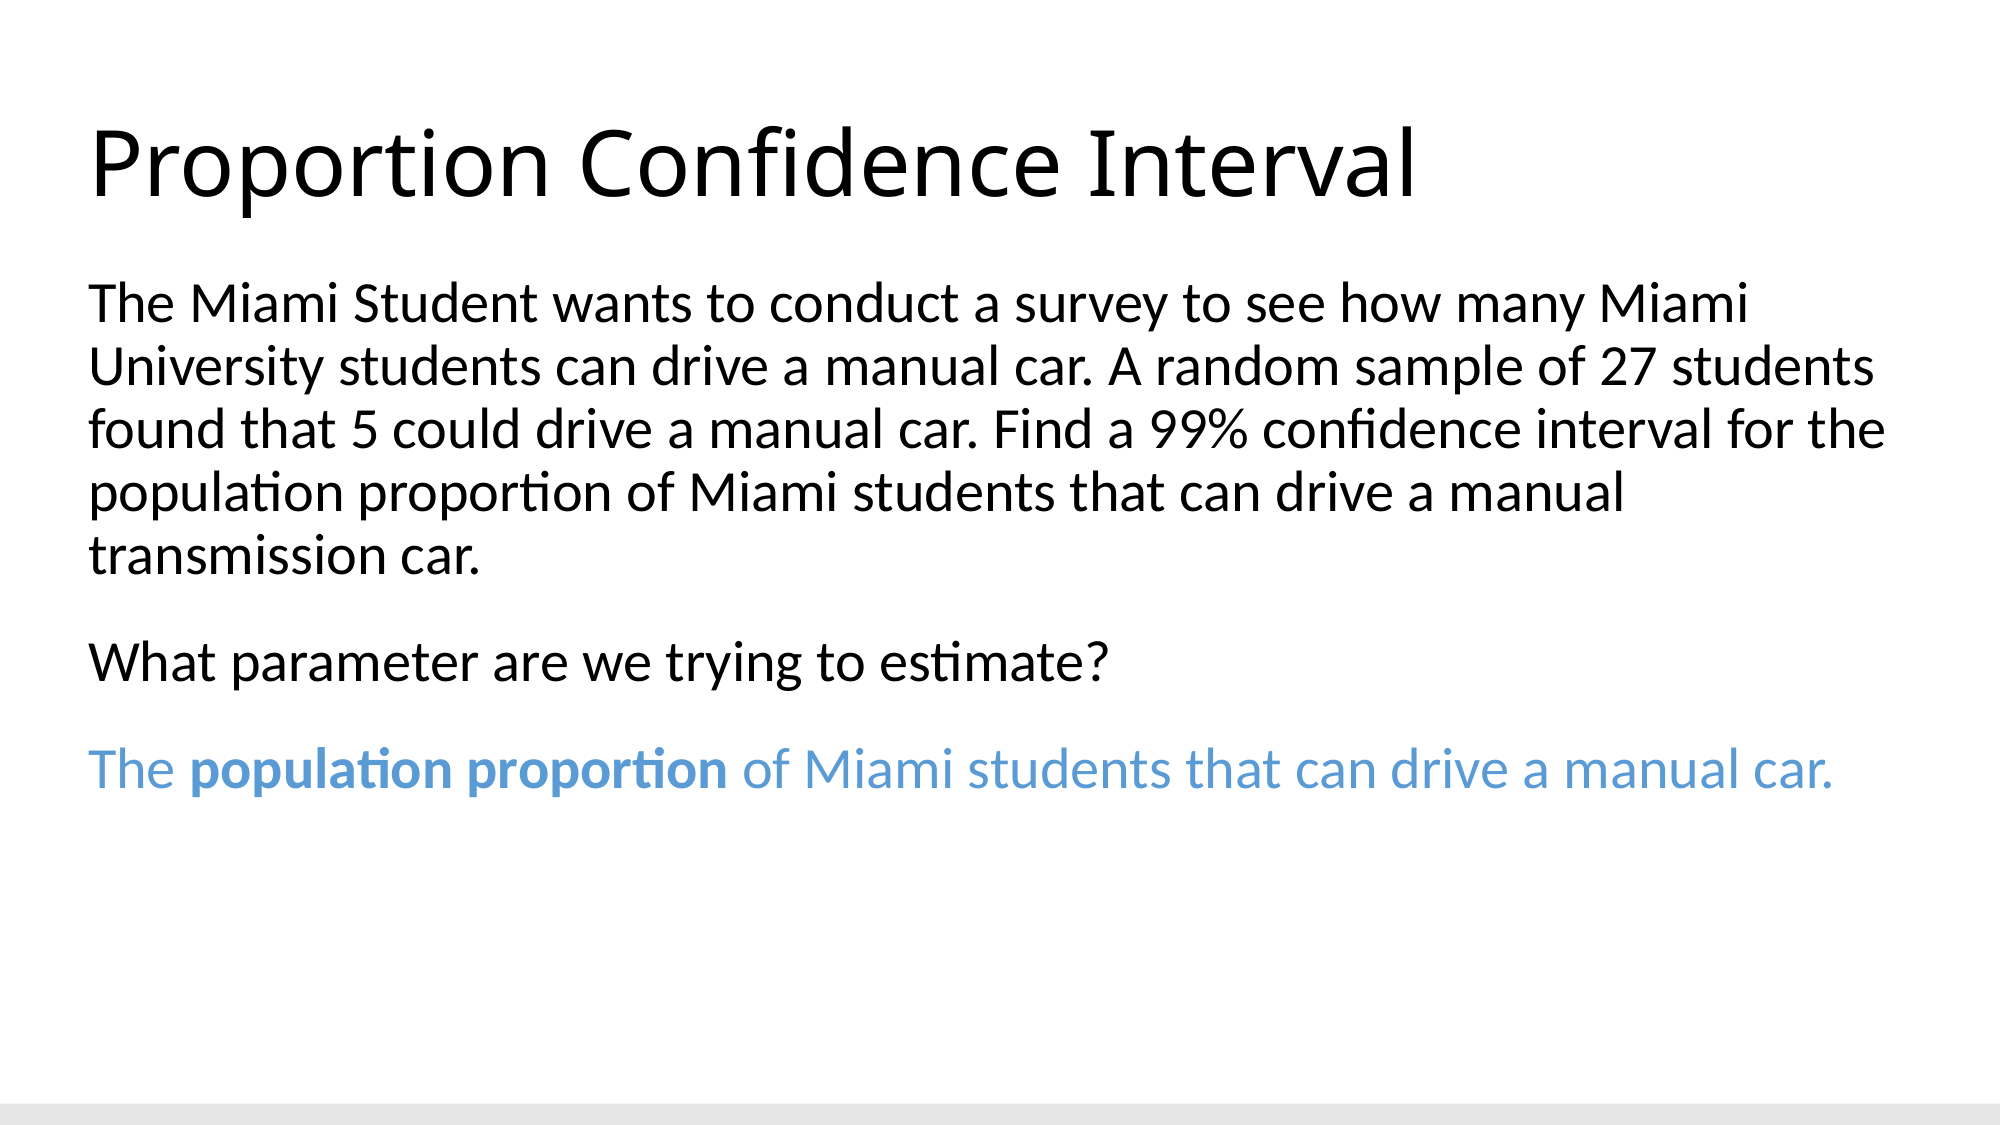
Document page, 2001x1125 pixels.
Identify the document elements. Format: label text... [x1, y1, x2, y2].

title Proportion Confidence Interval [68, 97, 1932, 223]
list The Miami Student wants to conduct a survey to see how many Miami University students can drive a manual car. A random sample of 27 students found that 5 could drive a manual car. Find a 99% confidence interval for the population proportion of Miami students that can drive a manual transmission car. What parameter are we trying to estimate? The population proportion of Miami students that can drive a manual car. [68, 252, 1932, 1000]
